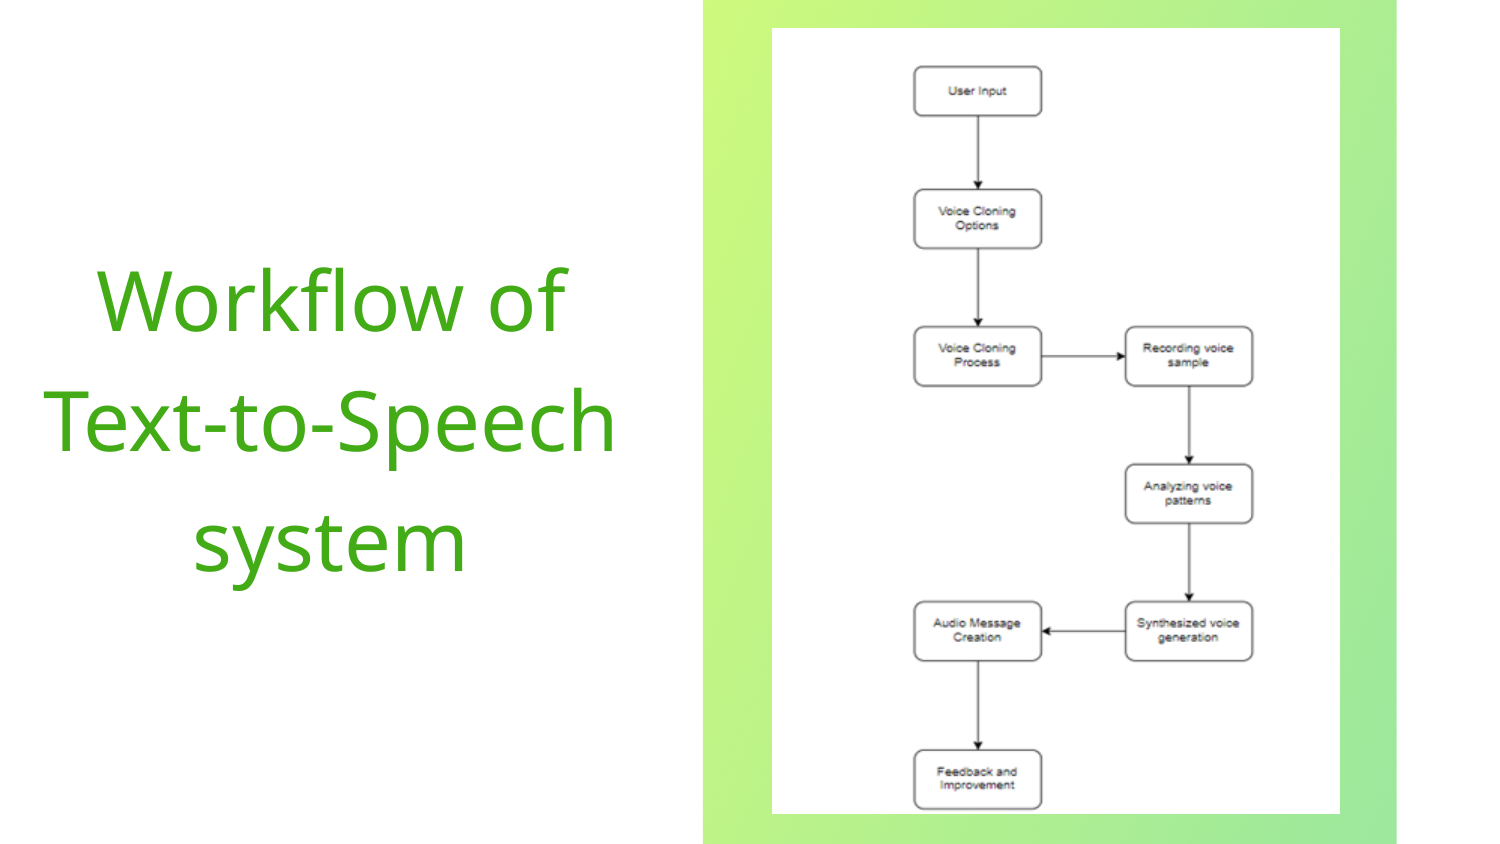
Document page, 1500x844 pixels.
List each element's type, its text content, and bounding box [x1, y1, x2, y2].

text_box Workflow of Text-to-Speech system [36, 228, 626, 589]
picture [702, 0, 1397, 844]
